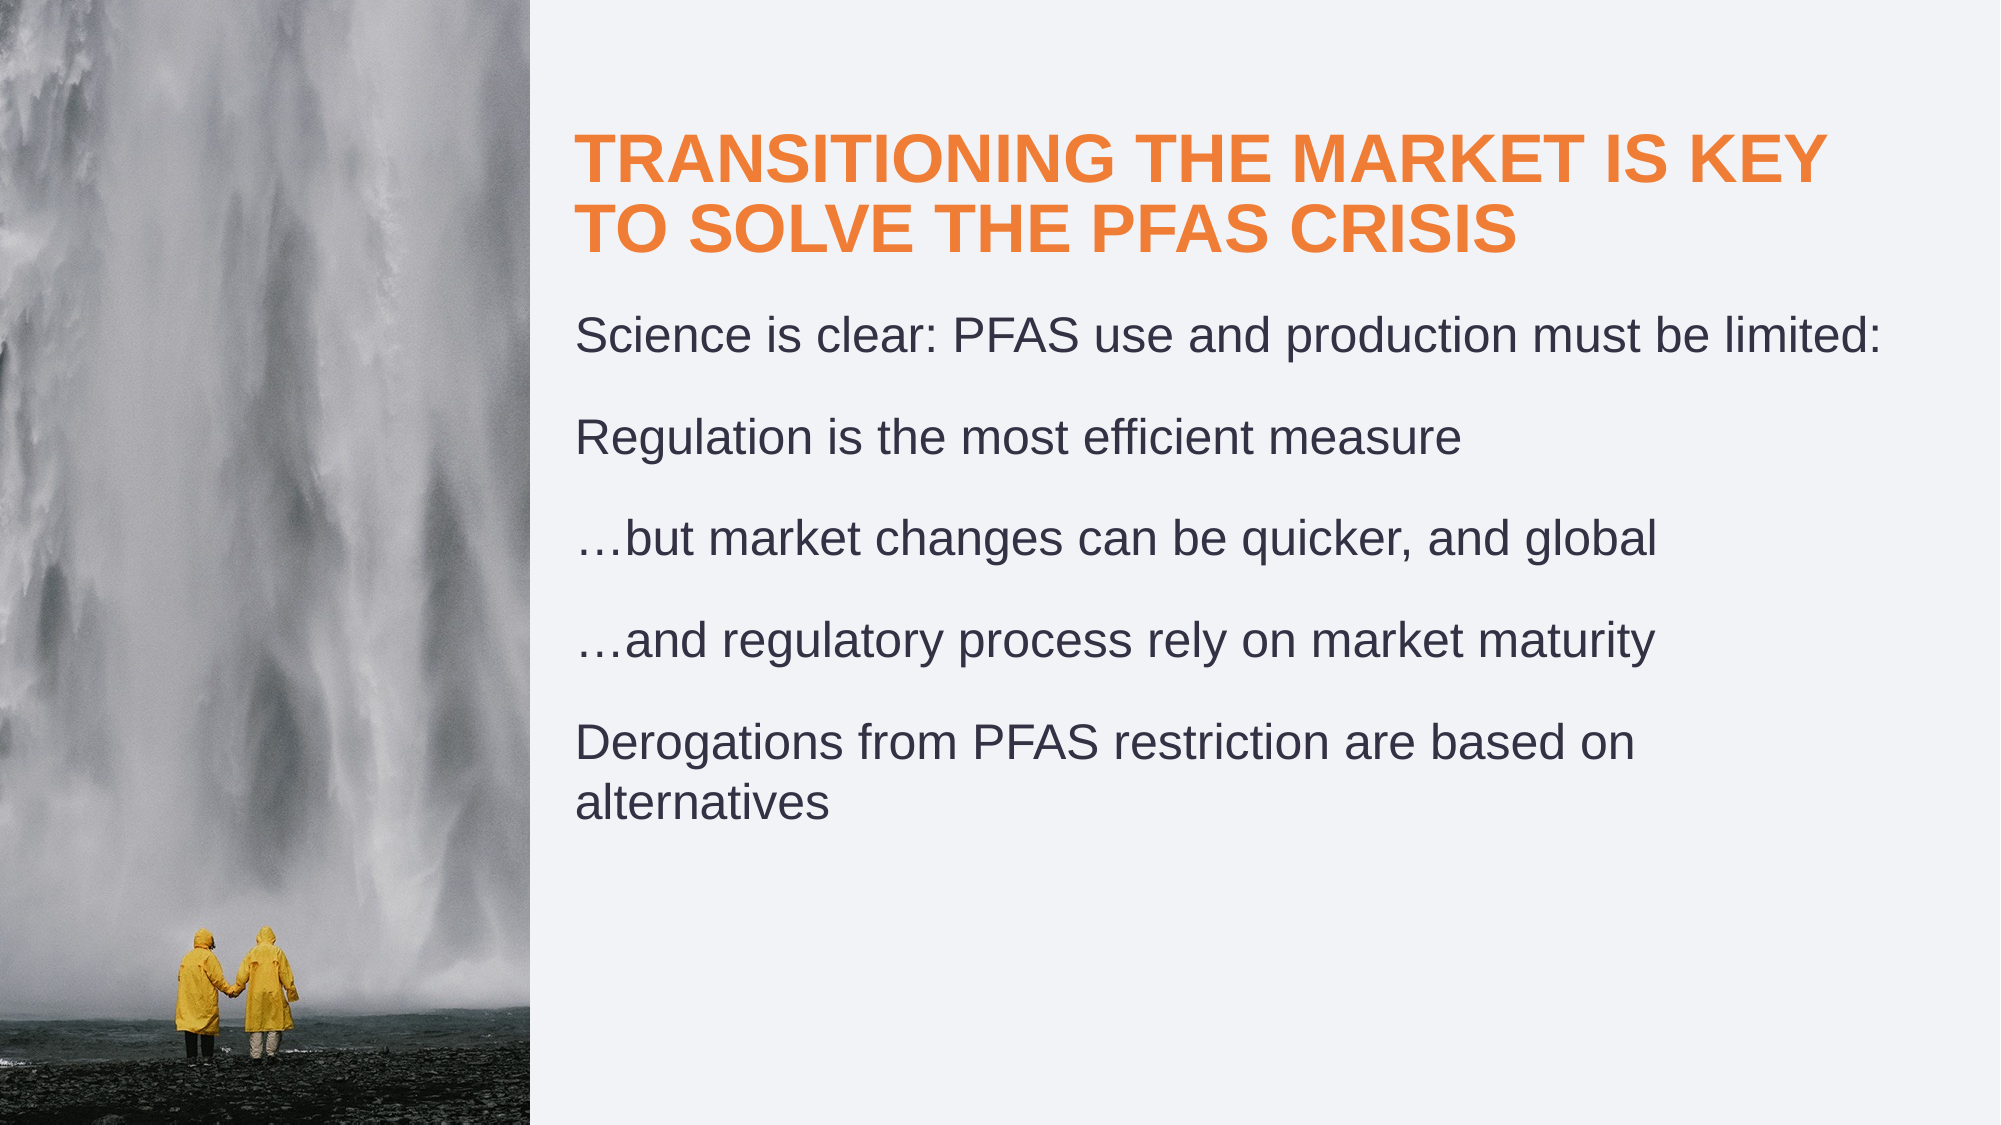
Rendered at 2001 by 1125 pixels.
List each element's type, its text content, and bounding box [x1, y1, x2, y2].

picture [0, 0, 530, 1125]
list Science is clear: PFAS use and production must be limited: Regulation is the most efficient measure …but market changes can be quicker, and global …and regulatory process rely on market maturity Derogations from PFAS restriction are based on alternatives [574, 302, 1893, 1014]
title TRANSITIONING THE MARKET is key to solve the PFAS crisis [574, 60, 1893, 267]
